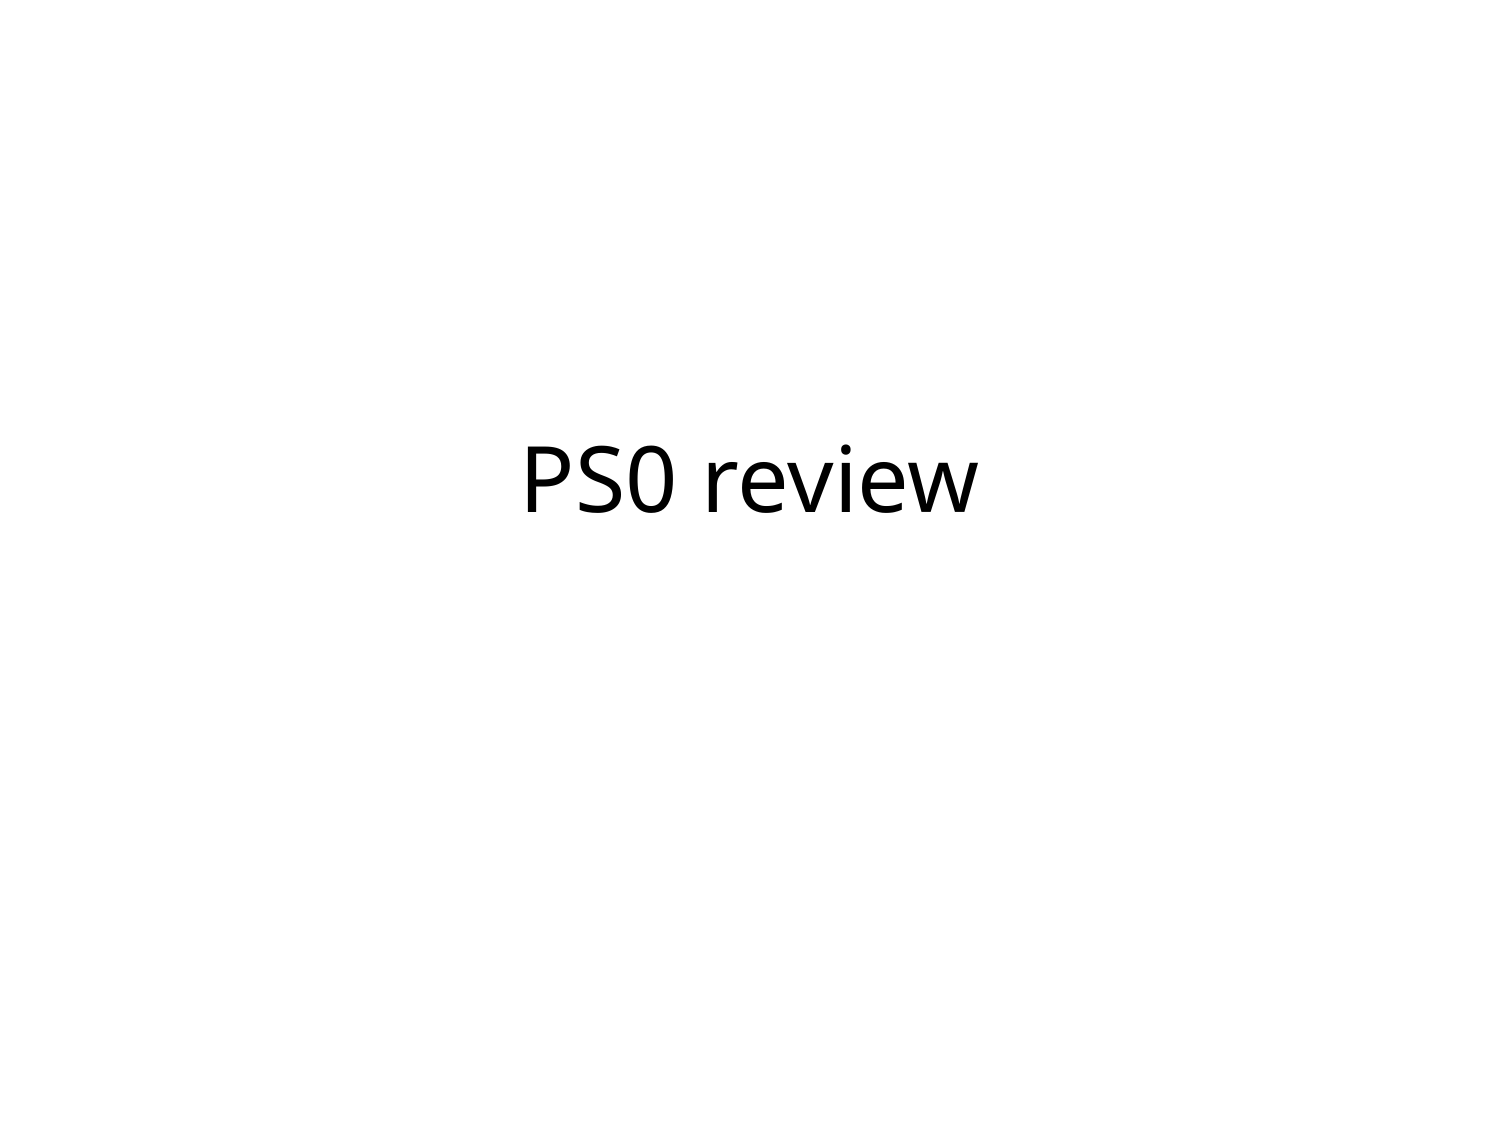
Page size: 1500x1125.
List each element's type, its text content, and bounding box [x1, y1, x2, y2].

title PS0 review [75, 381, 1425, 570]
